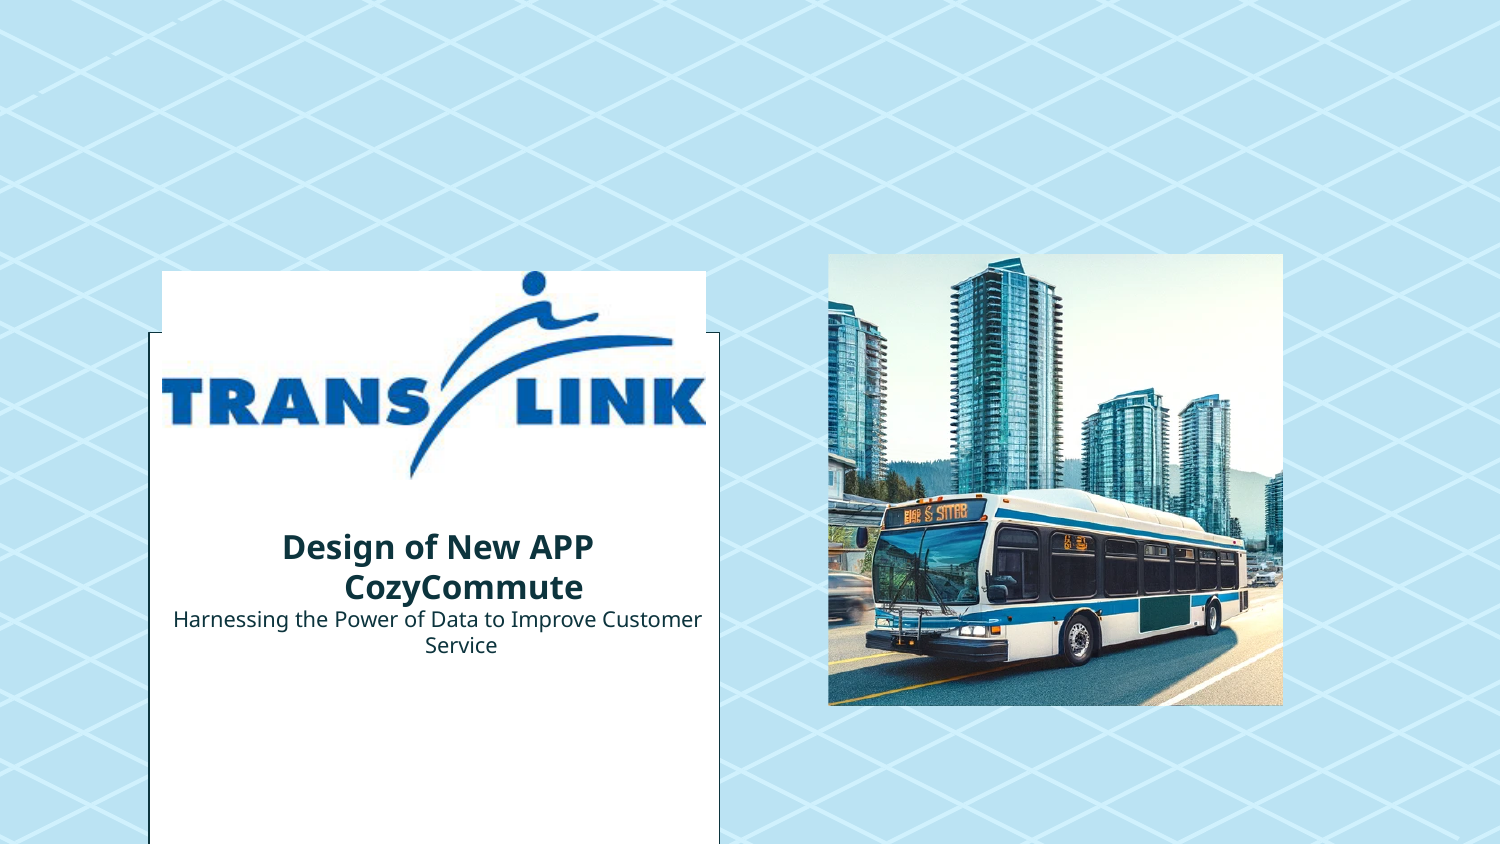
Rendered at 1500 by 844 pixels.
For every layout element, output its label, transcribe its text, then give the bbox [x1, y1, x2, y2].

picture [162, 271, 706, 481]
title [87, 197, 782, 555]
picture [827, 254, 1284, 706]
subtitle Design of New APP CozyCommute Harnessing the Power of Data to Improve Customer Service [148, 332, 720, 844]
